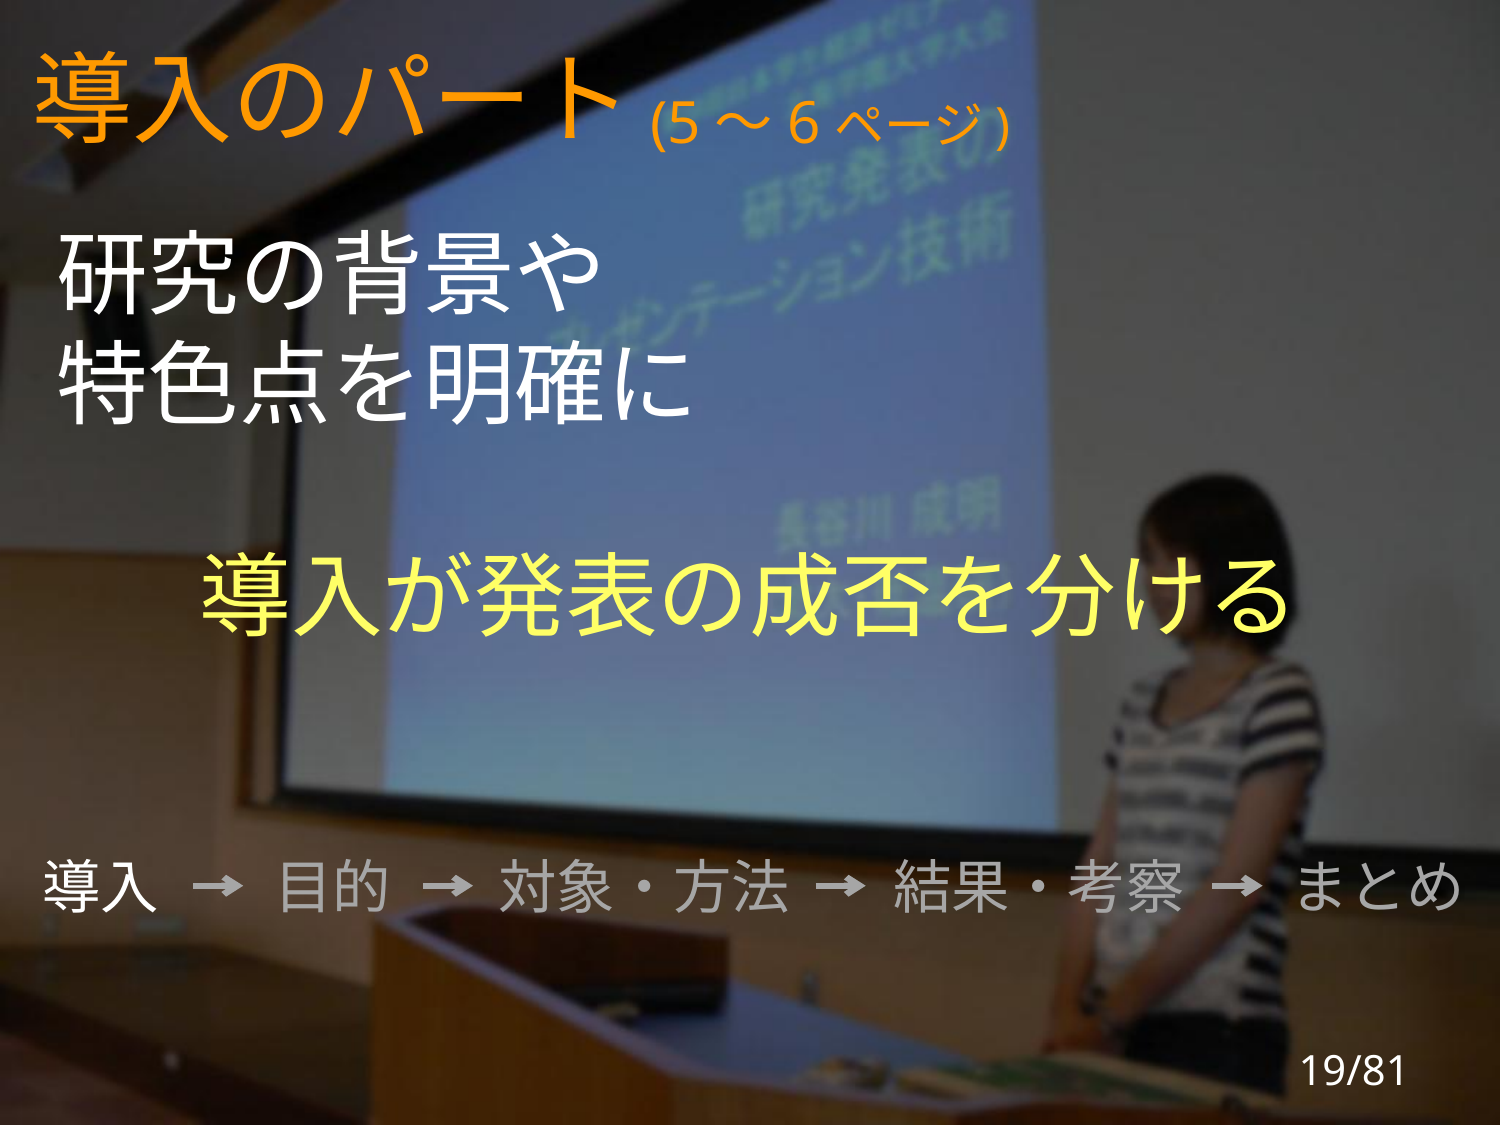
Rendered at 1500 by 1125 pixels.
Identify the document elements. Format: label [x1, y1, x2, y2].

text_box [14, 842, 1486, 929]
picture [0, 0, 1500, 1125]
